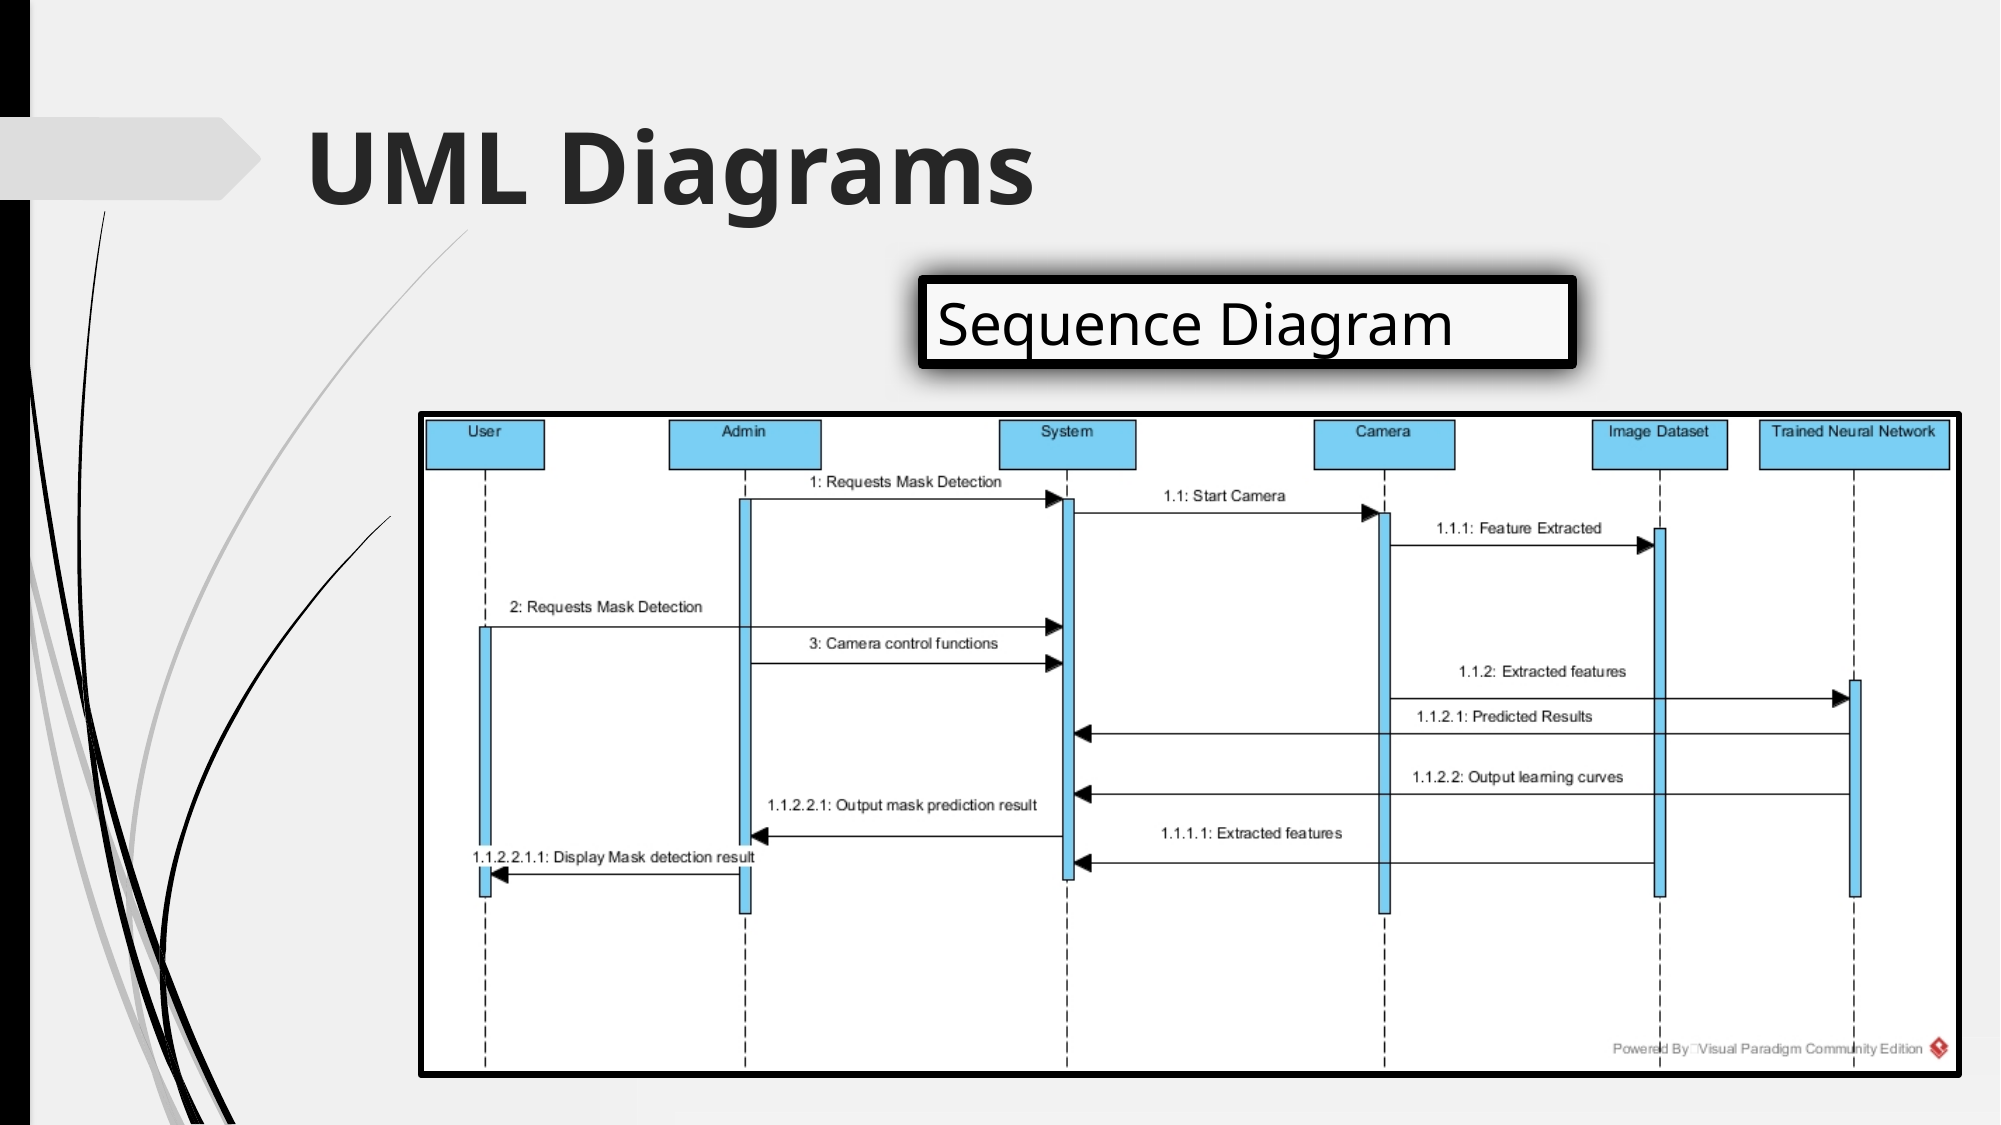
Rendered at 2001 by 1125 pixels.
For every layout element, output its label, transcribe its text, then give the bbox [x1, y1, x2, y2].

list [423, 416, 1956, 1072]
text_box Sequence Diagram [922, 279, 1573, 365]
title UML Diagrams [289, 97, 1751, 230]
